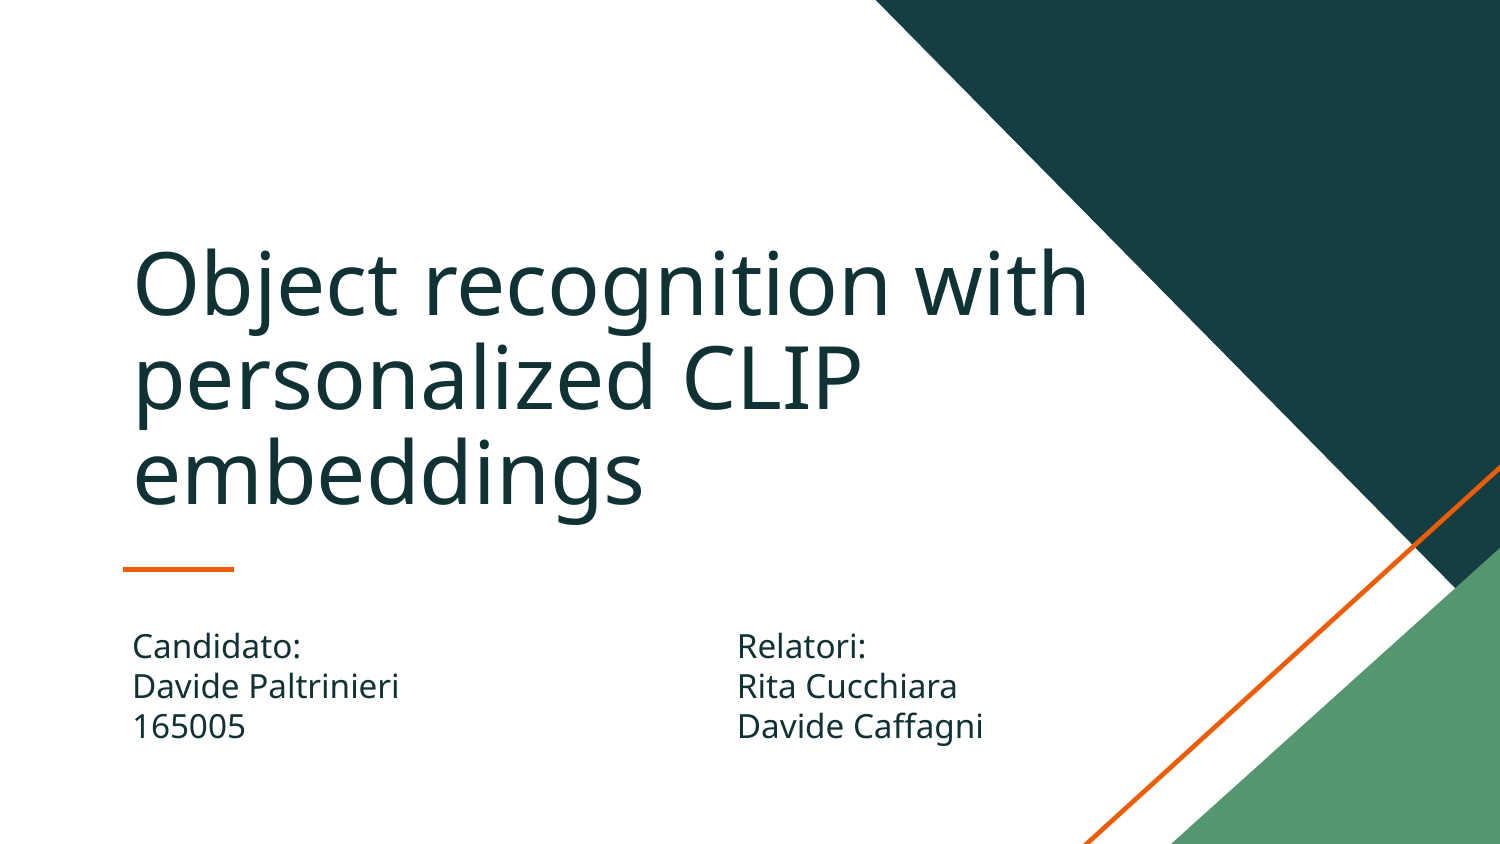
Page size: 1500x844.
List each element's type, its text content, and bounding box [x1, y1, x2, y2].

subtitle Candidato: Davide Paltrinieri 165005 [116, 610, 504, 738]
title Object recognition with personalized CLIP embeddings [116, 233, 842, 539]
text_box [847, 0, 1500, 844]
subtitle Relatori: Rita Cucchiara Davide Caffagni [721, 610, 842, 738]
